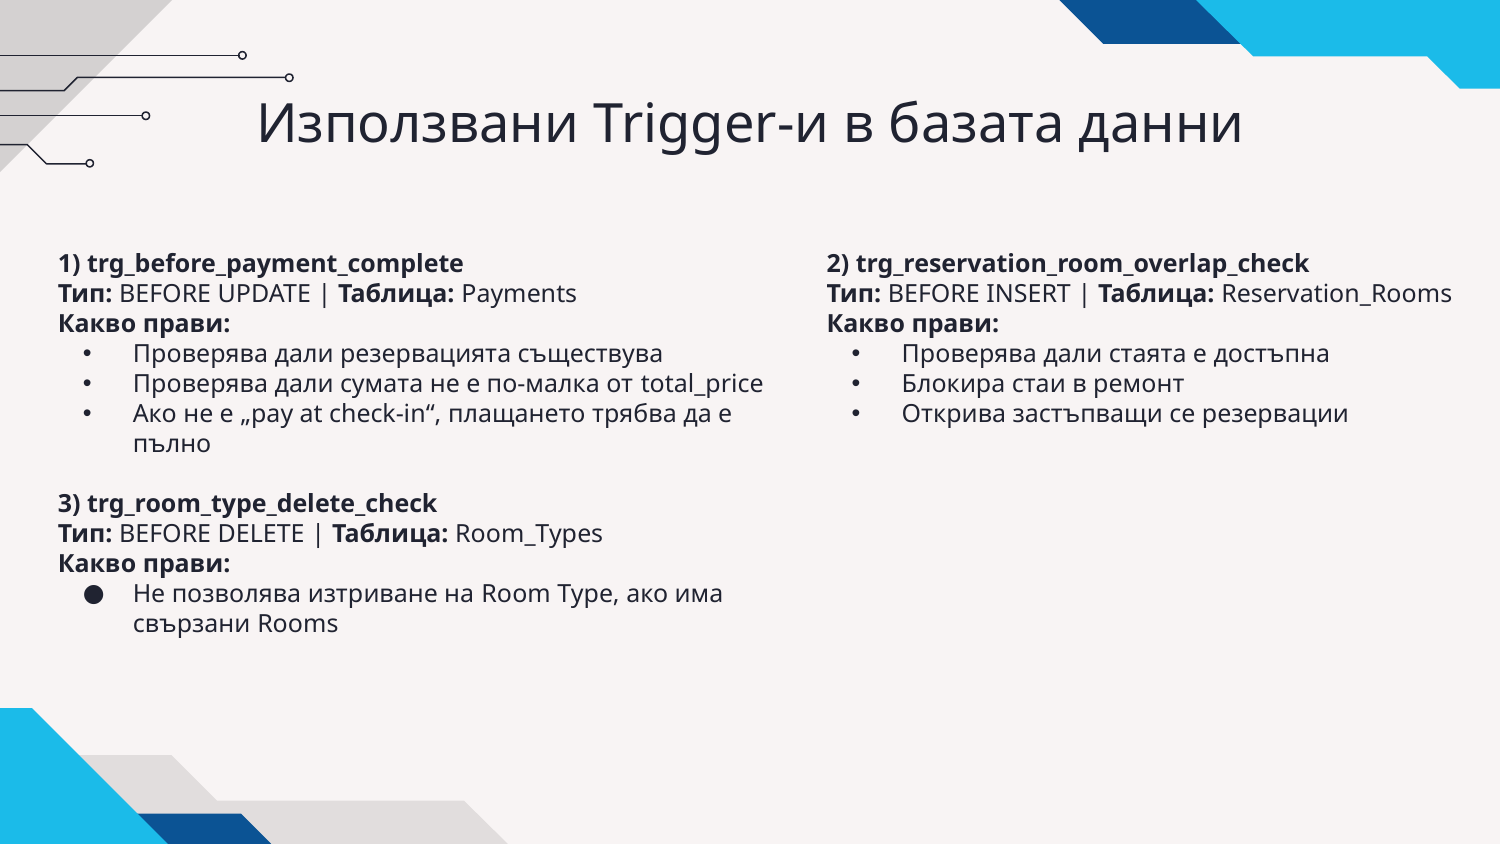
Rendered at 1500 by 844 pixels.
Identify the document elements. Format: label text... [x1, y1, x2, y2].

text_box 2) trg_reservation_room_overlap_check Тип: BEFORE INSERT | Таблица: Reservation_Rooms Какво прави: Проверява дали стаята е достъпна Блокира стаи в ремонт Открива застъпващи се резервации [811, 232, 1500, 675]
title Използвани Trigger-и в базата данни [118, 72, 1383, 167]
subtitle 1) trg_before_payment_complete Тип: BEFORE UPDATE | Таблица: Payments Какво прави: Проверява дали резервацията съществува Проверява дали сумата не е по-малка от total_price Ако не е „pay at check-in“, плащането трябва да е пълно 3) trg_room_type_delete_check Тип: BEFORE DELETE | Таблица: Room_Types Какво прави: Не позволява изтриване на Room Type, ако има свързани Rooms [42, 232, 811, 675]
